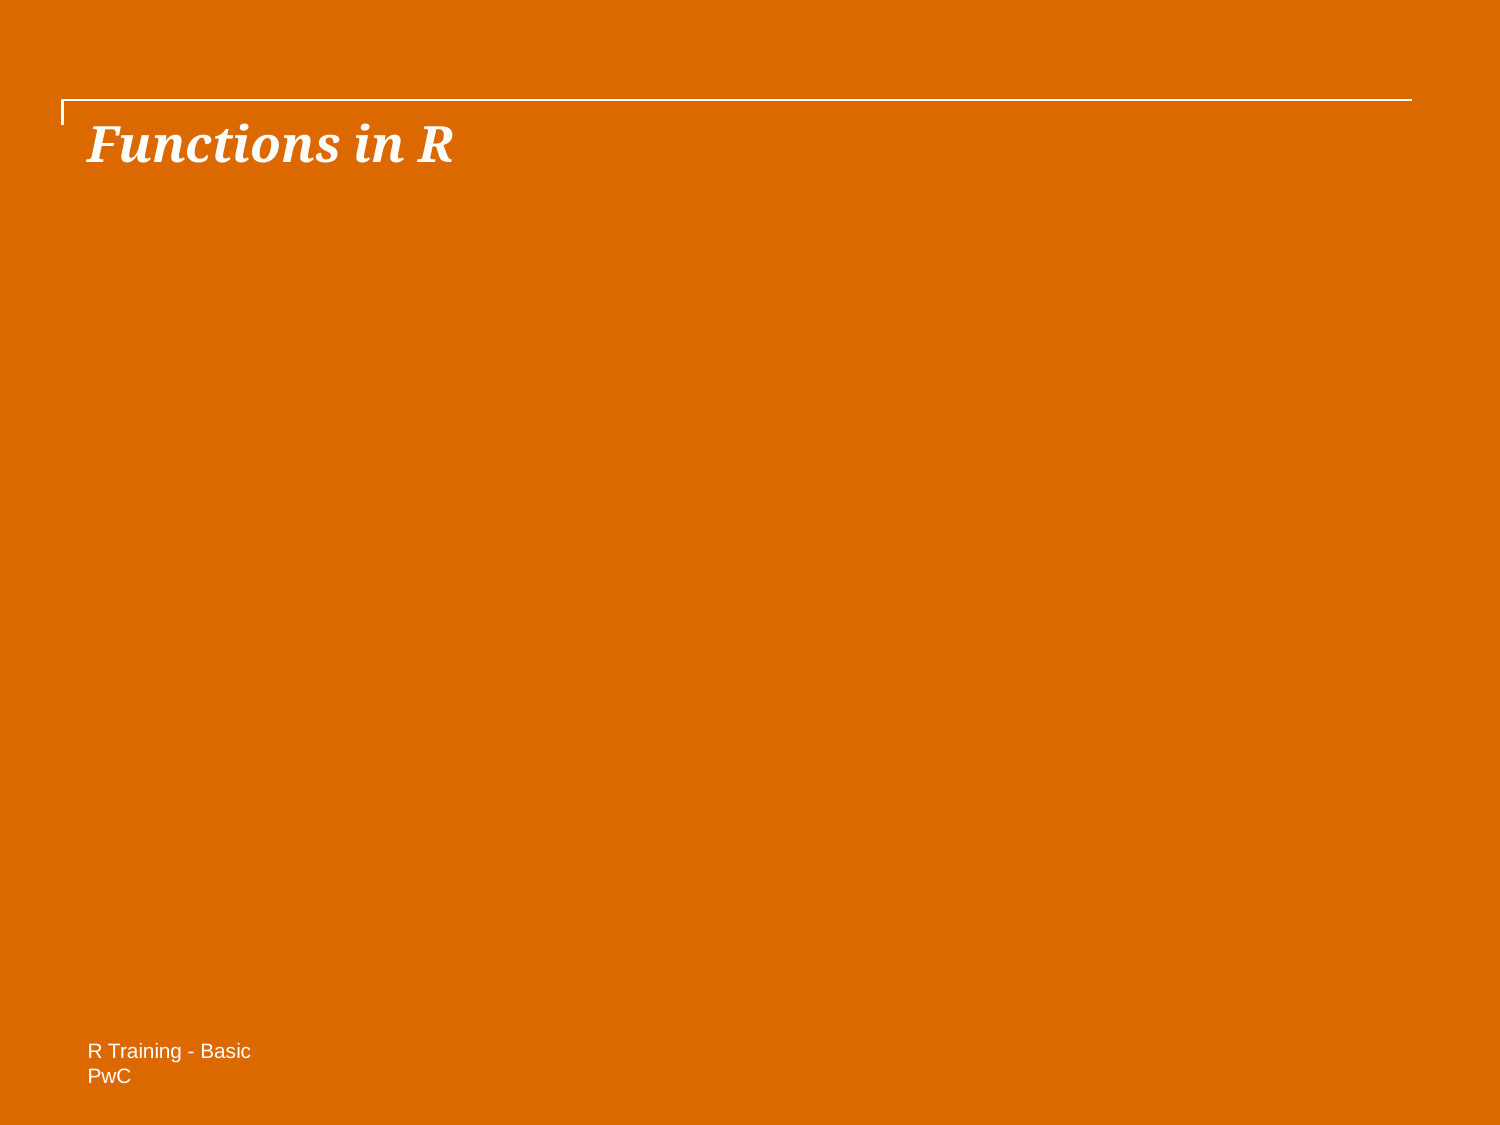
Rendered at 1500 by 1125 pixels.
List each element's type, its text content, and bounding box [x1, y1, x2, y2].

footer R Training - Basic [87, 1037, 950, 1063]
title Functions in R [87, 112, 1413, 263]
